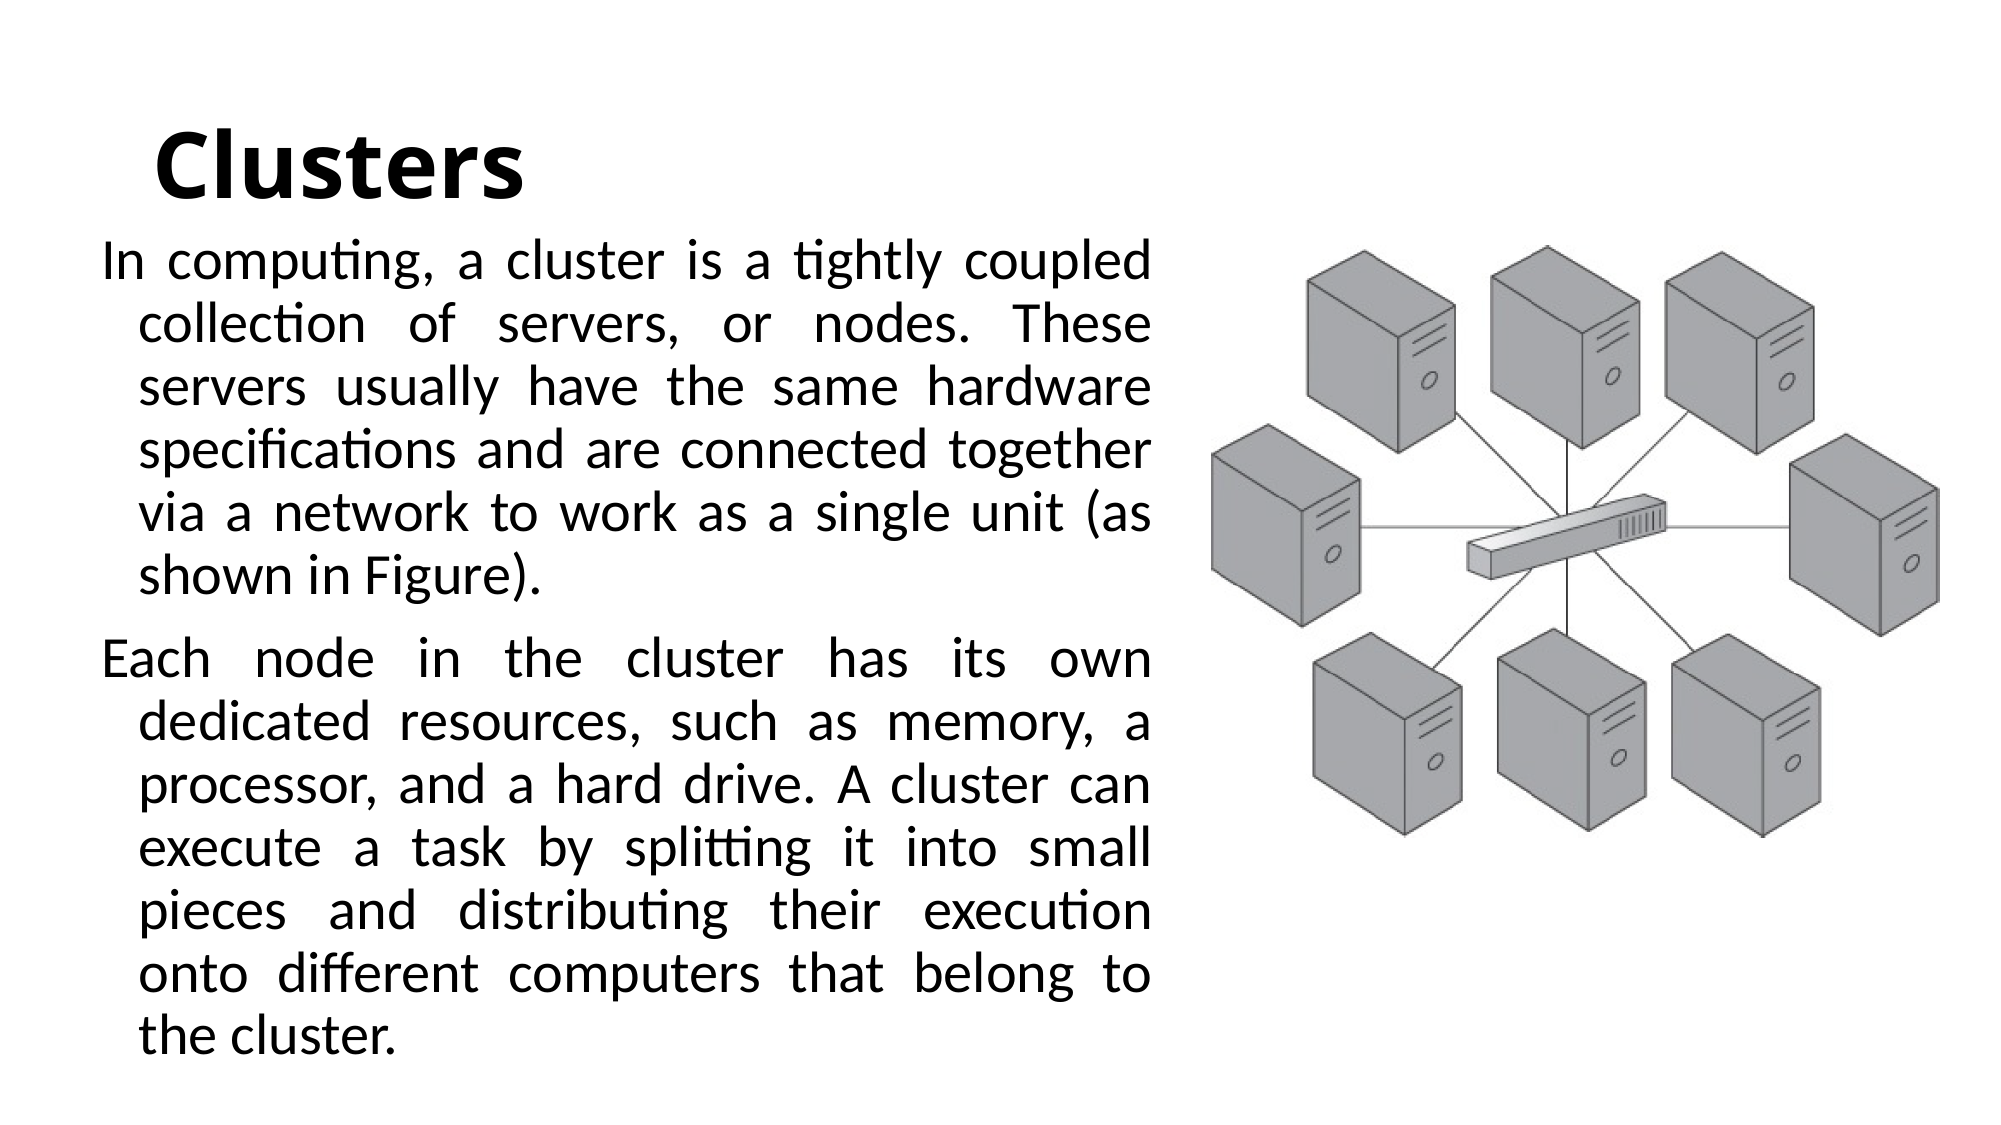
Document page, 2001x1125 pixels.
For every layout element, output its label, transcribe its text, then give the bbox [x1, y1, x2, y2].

list In computing, a cluster is a tightly coupled collection of servers, or nodes. These servers usually have the same hardware specifications and are connected together via a network to work as a single unit (as shown in Figure). Each node in the cluster has its own dedicated resources, such as memory, a processor, and a hard drive. A cluster can execute a task by splitting it into small pieces and distributing their execution onto different computers that belong to the cluster. [85, 222, 1169, 1103]
title Clusters [137, 59, 1863, 234]
picture [1142, 234, 2000, 849]
